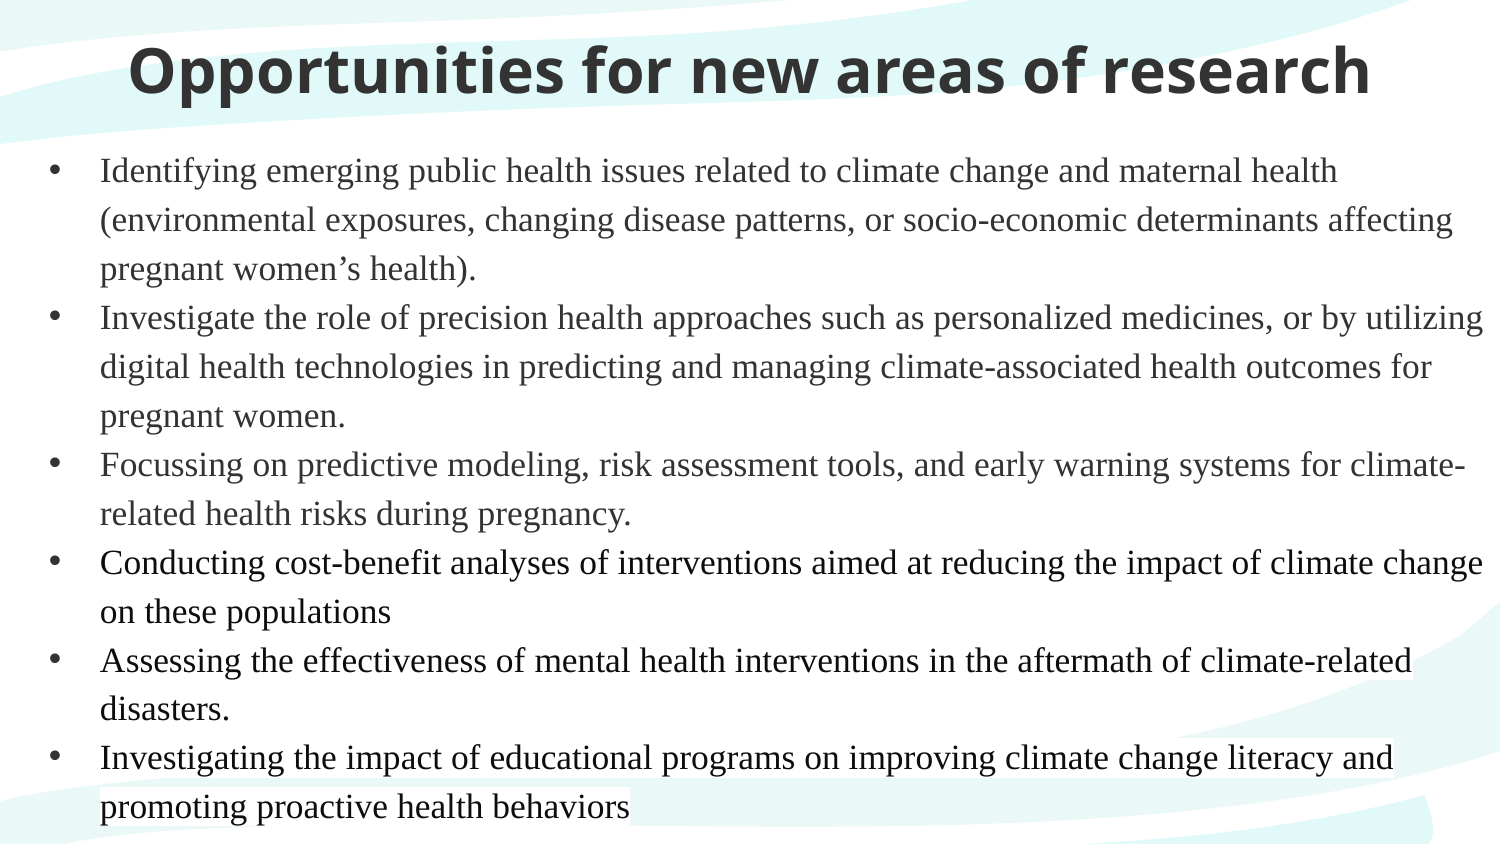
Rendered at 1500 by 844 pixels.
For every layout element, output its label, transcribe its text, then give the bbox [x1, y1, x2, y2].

title Opportunities for new areas of research [42, 16, 1459, 109]
subtitle Identifying emerging public health issues related to climate change and maternal health (environmental exposures, changing disease patterns, or socio-economic determinants affecting pregnant women’s health). Investigate the role of precision health approaches such as personalized medicines, or by utilizing digital health technologies in predicting and managing climate-associated health outcomes for pregnant women. Focussing on predictive modeling, risk assessment tools, and early warning systems for climate-related health risks during pregnancy. Conducting cost-benefit analyses of interventions aimed at reducing the impact of climate change on these populations Assessing the effectiveness of mental health interventions in the aftermath of climate-related disasters. Investigating the impact of educational programs on improving climate change literacy and promoting proactive health behaviors [10, 126, 1500, 844]
